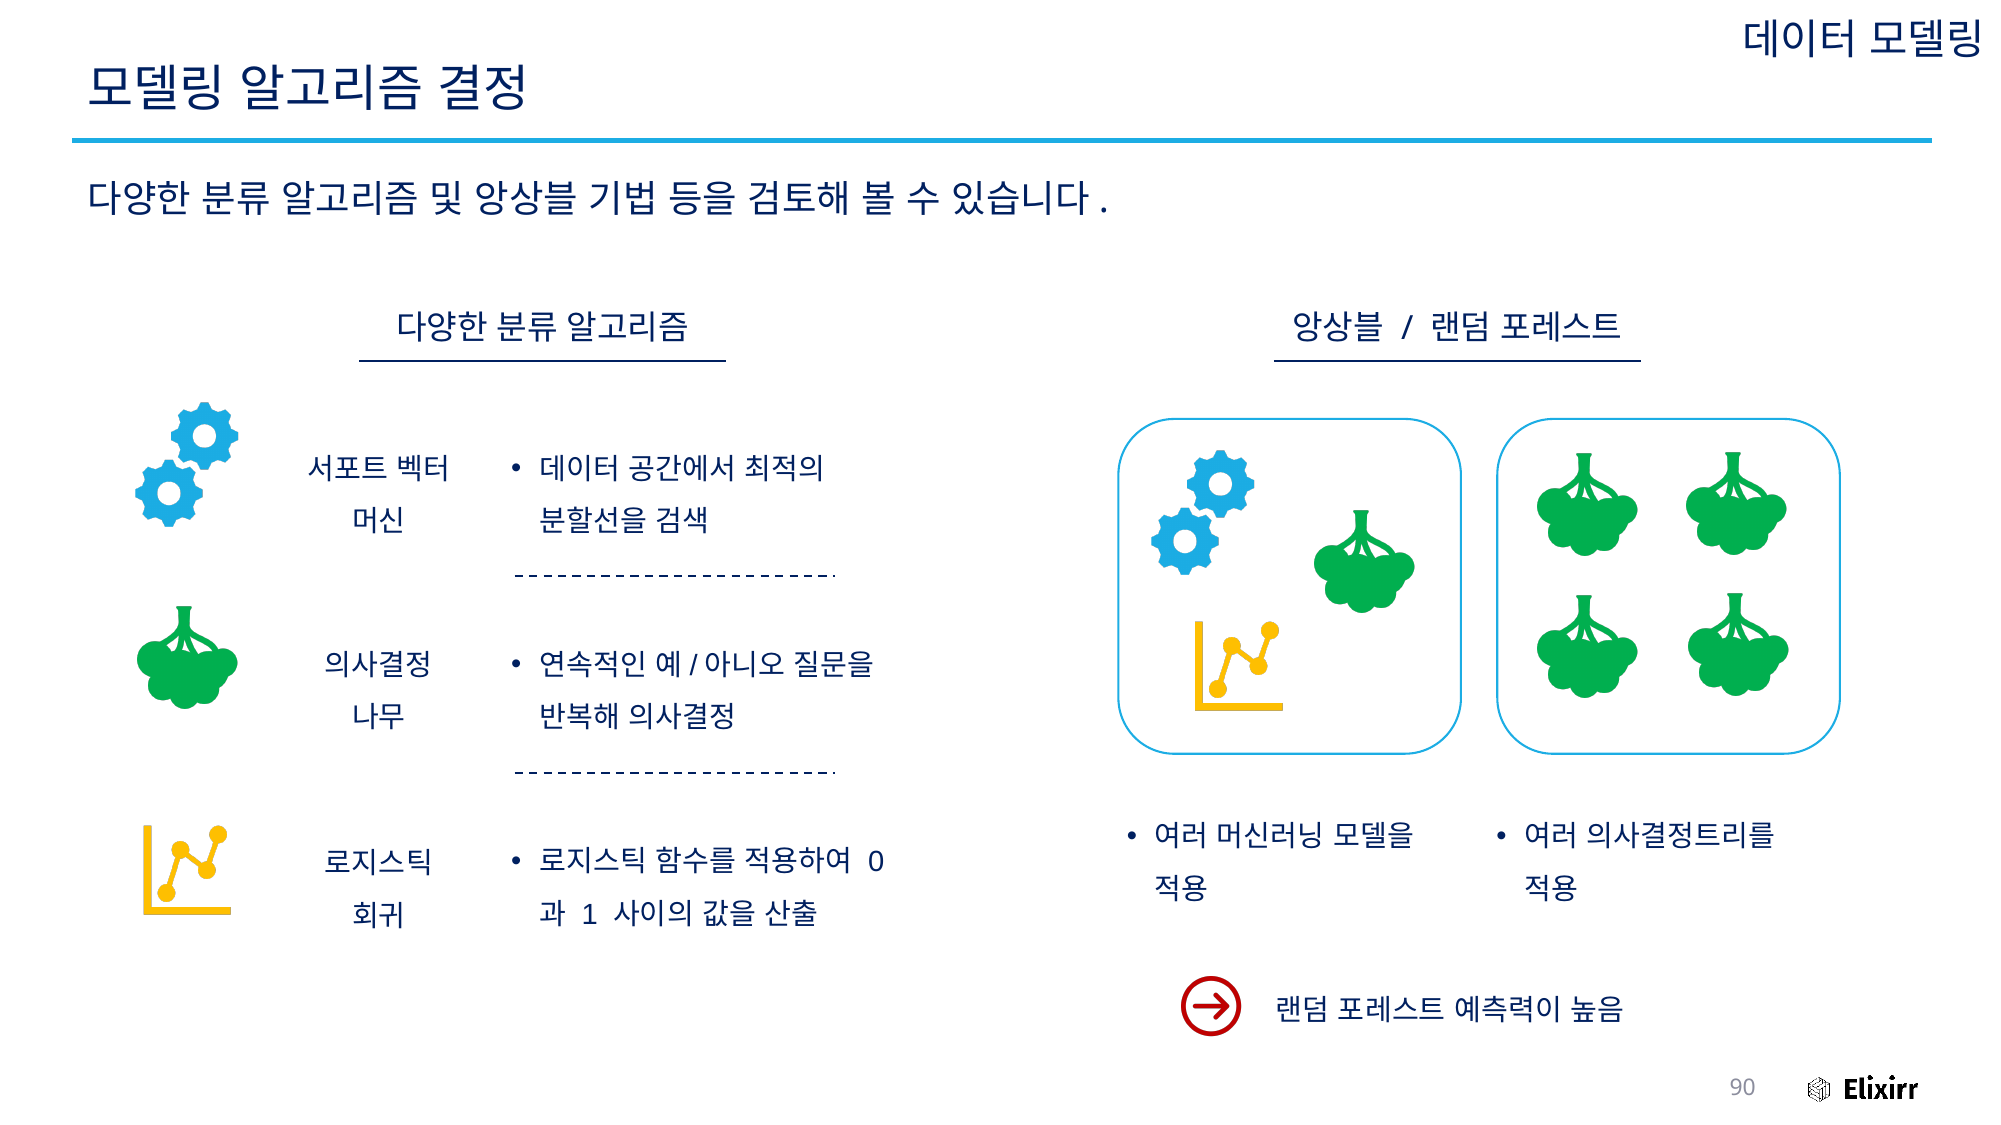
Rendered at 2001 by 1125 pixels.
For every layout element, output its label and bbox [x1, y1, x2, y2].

picture [129, 600, 245, 716]
picture [1680, 587, 1796, 703]
text_box [1261, 955, 1734, 1034]
text_box [1112, 782, 1480, 913]
picture [126, 809, 247, 931]
text_box [1496, 417, 1841, 755]
text_box [1481, 782, 1849, 913]
list [72, 153, 1933, 343]
text_box [496, 807, 914, 938]
text_box [1249, 293, 1665, 359]
text_box [285, 415, 473, 545]
text_box [496, 610, 914, 741]
picture [1127, 437, 1278, 588]
picture [1306, 504, 1422, 620]
picture [1529, 447, 1645, 563]
text_box [335, 293, 751, 359]
picture [1529, 589, 1645, 705]
picture [1177, 605, 1299, 727]
picture [111, 389, 262, 540]
picture [1678, 446, 1794, 562]
text_box [285, 809, 473, 940]
text_box [285, 610, 473, 741]
picture [1808, 1075, 1918, 1102]
slide_number [1695, 1058, 1790, 1119]
text_box [1117, 417, 1462, 755]
text_box [496, 415, 914, 545]
picture [1173, 968, 1249, 1044]
title [72, 43, 1933, 138]
text_box [1389, 5, 2000, 71]
